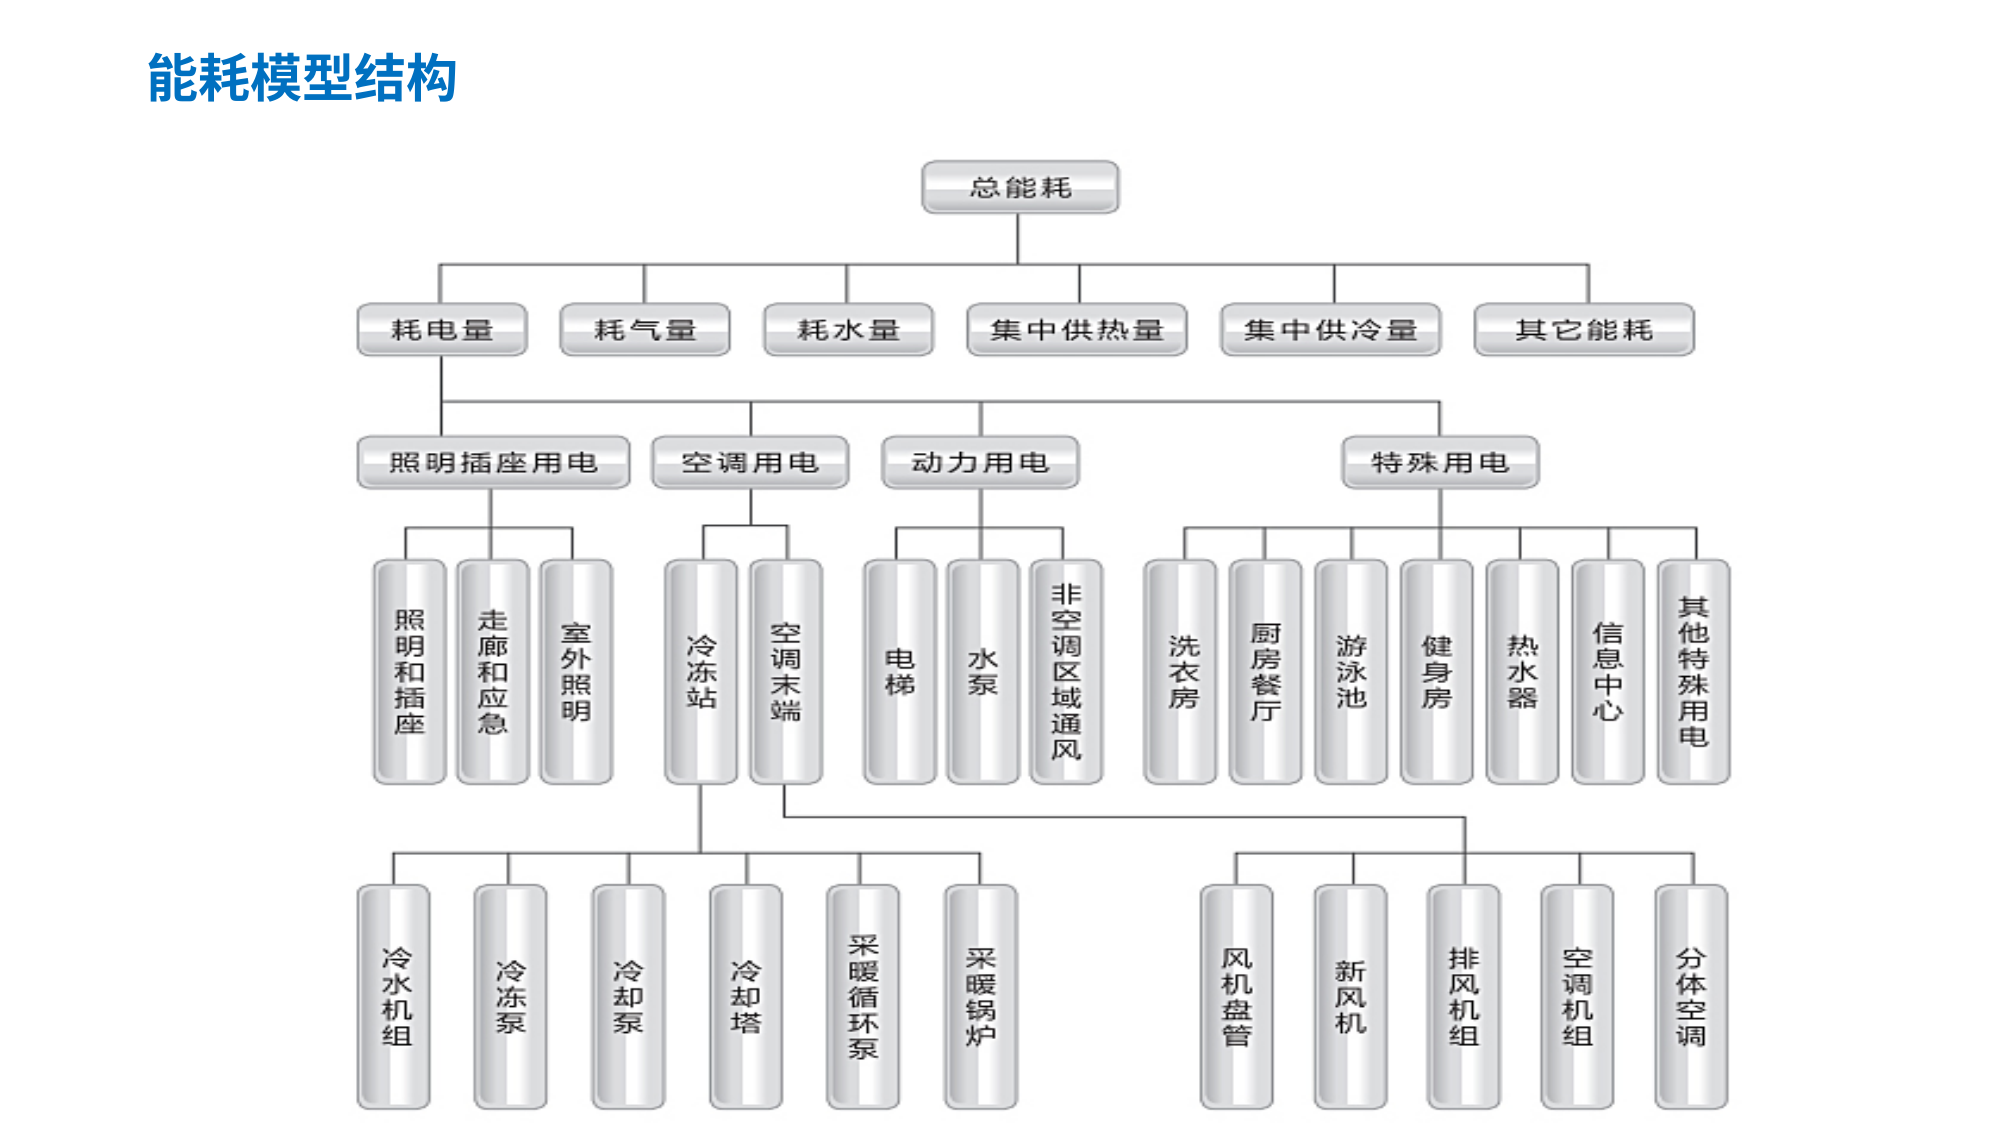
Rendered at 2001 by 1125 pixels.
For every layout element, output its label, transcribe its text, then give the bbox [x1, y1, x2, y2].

picture [216, 136, 1884, 1125]
text_box 能耗模型结构 [129, 37, 475, 116]
